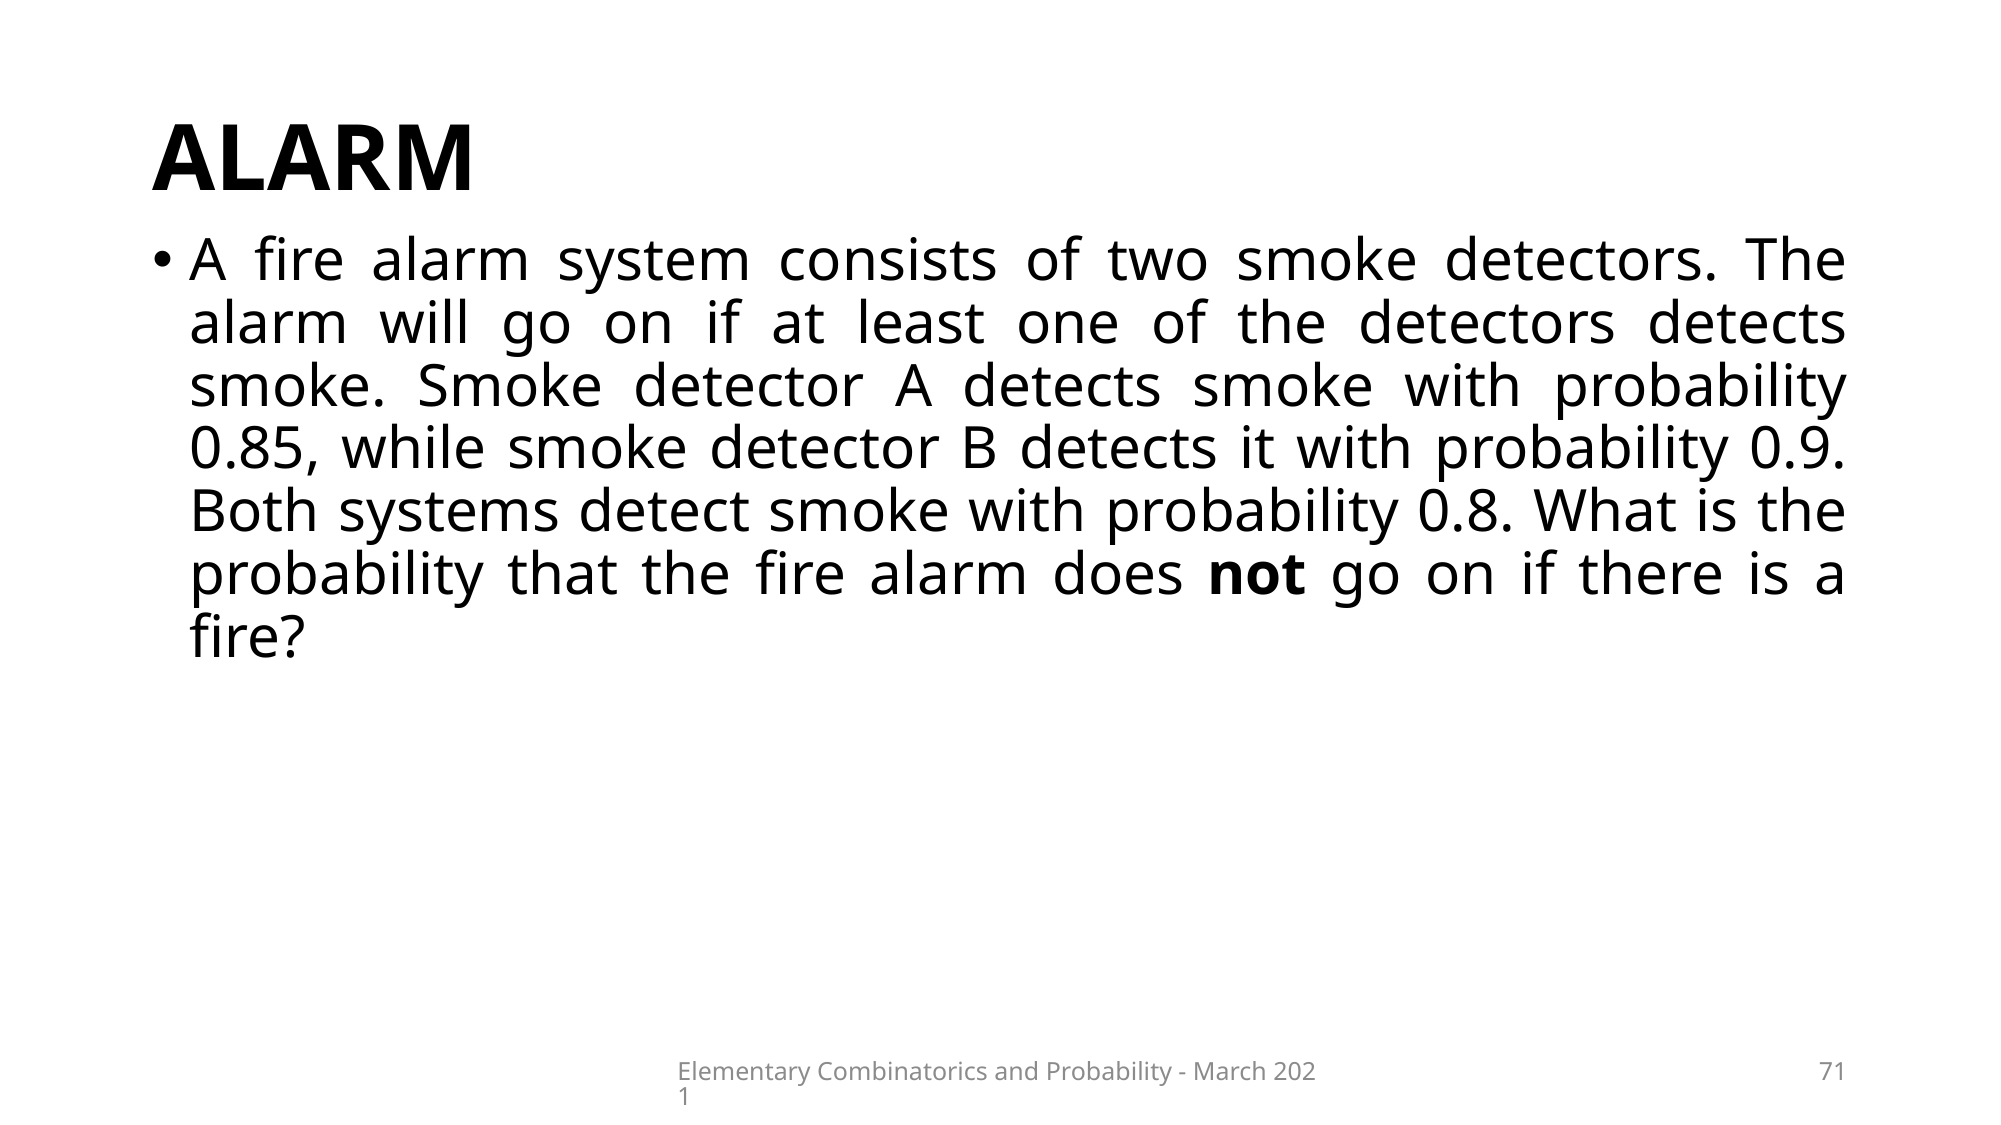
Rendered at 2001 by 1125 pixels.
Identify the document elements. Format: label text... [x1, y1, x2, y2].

footer Elementary Combinatorics and Probability - March 2021 [662, 1042, 1338, 1103]
title alarm [137, 52, 1863, 270]
slide_number 71 [1412, 1042, 1863, 1103]
